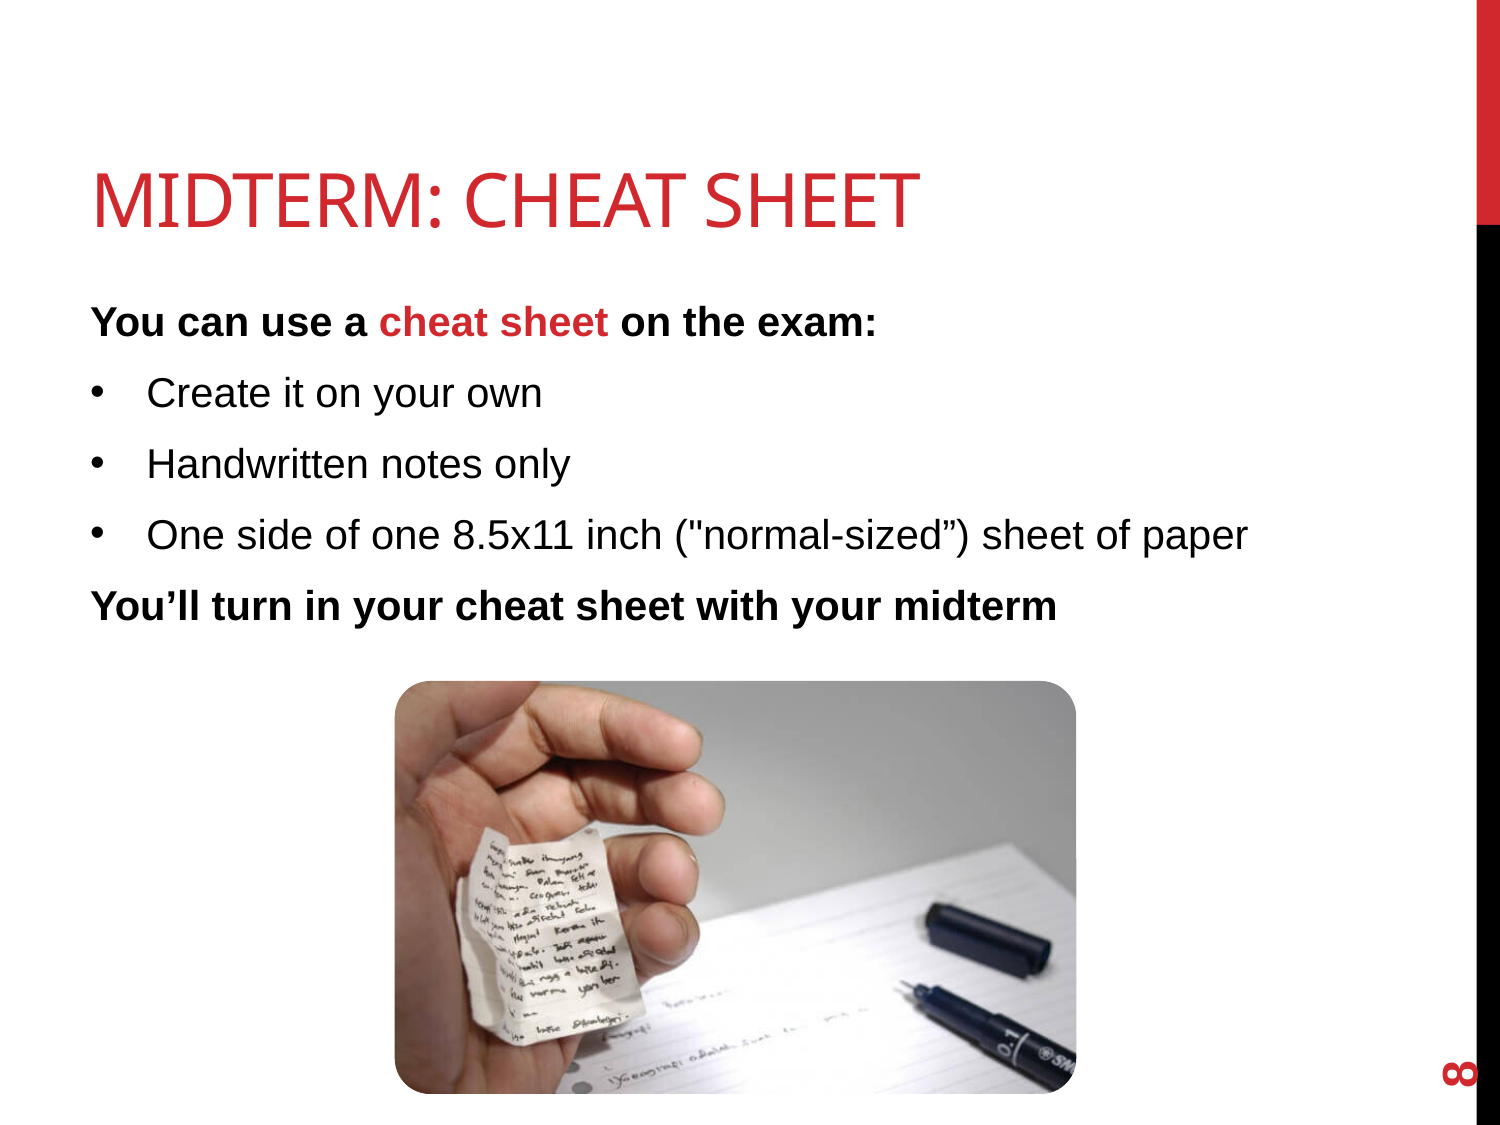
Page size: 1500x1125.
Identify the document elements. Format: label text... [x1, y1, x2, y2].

slide_number 8 [1427, 887, 1488, 1104]
list You can use a cheat sheet on the exam: Create it on your own Handwritten notes only One side of one 8.5x11 inch ("normal-sized”) sheet of paper You’ll turn in your cheat sheet with your midterm [75, 287, 1325, 1005]
title Midterm: Cheat Sheet [75, 25, 1216, 250]
picture [394, 680, 1077, 1095]
